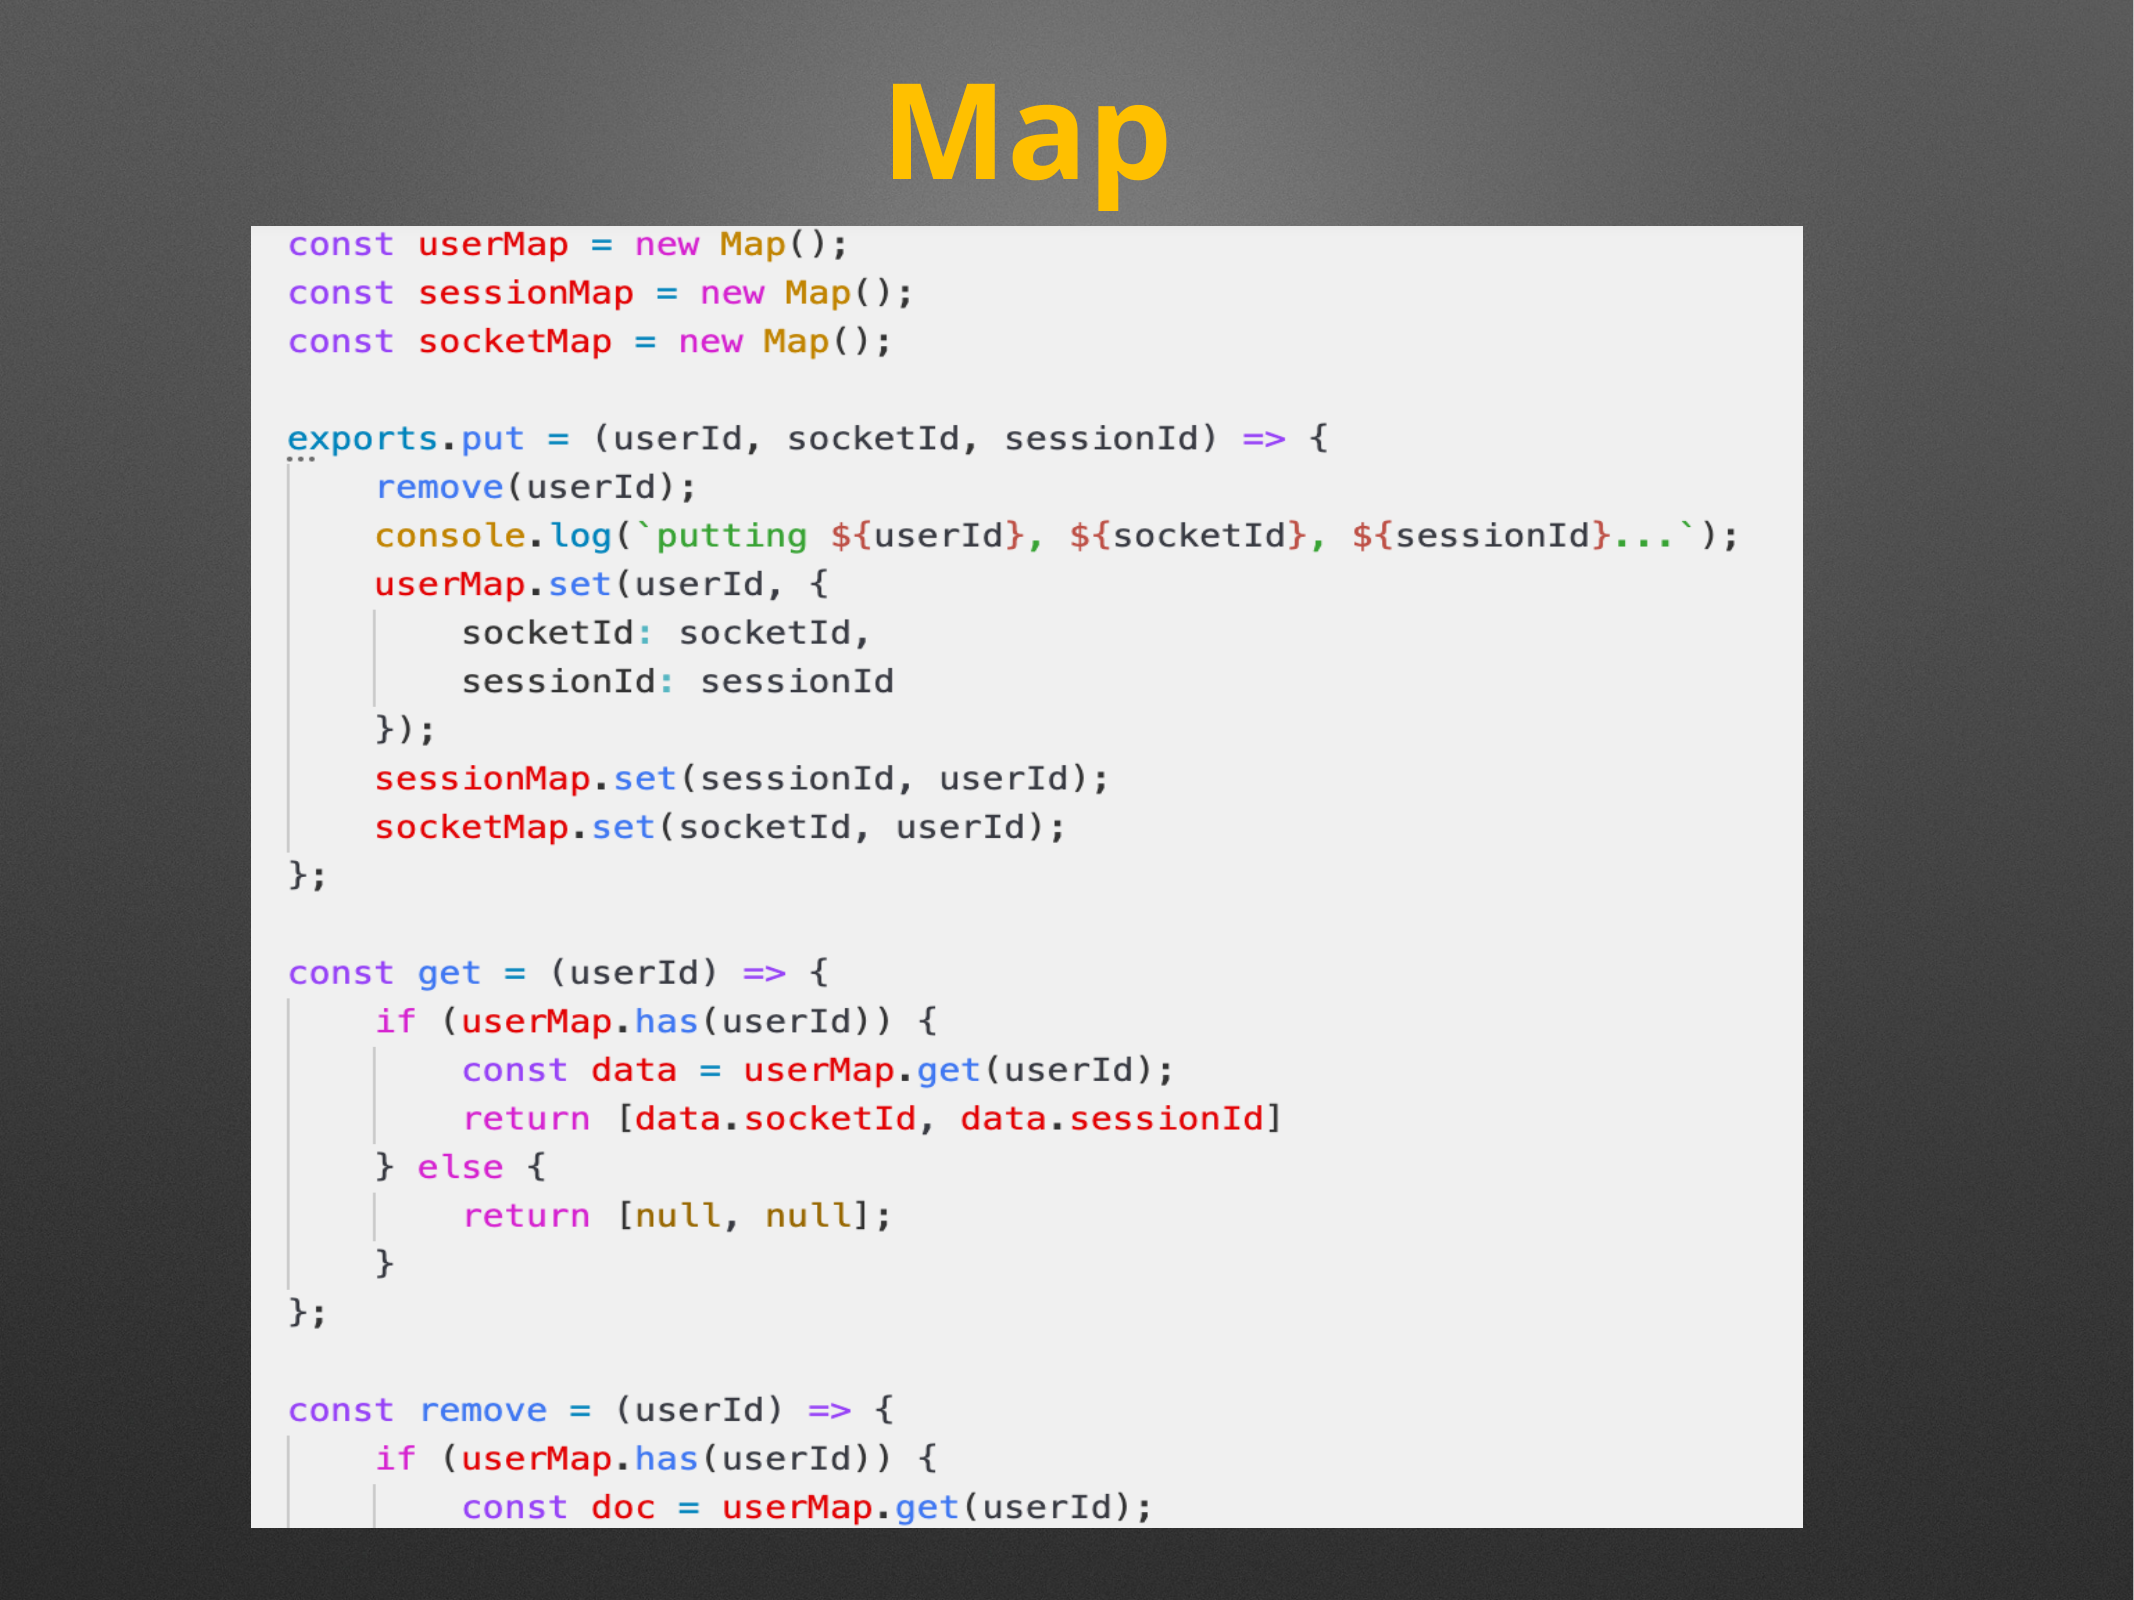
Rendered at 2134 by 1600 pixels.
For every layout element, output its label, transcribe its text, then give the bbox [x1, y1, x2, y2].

title Map [84, 0, 1970, 260]
picture [0, 0, 2134, 1600]
